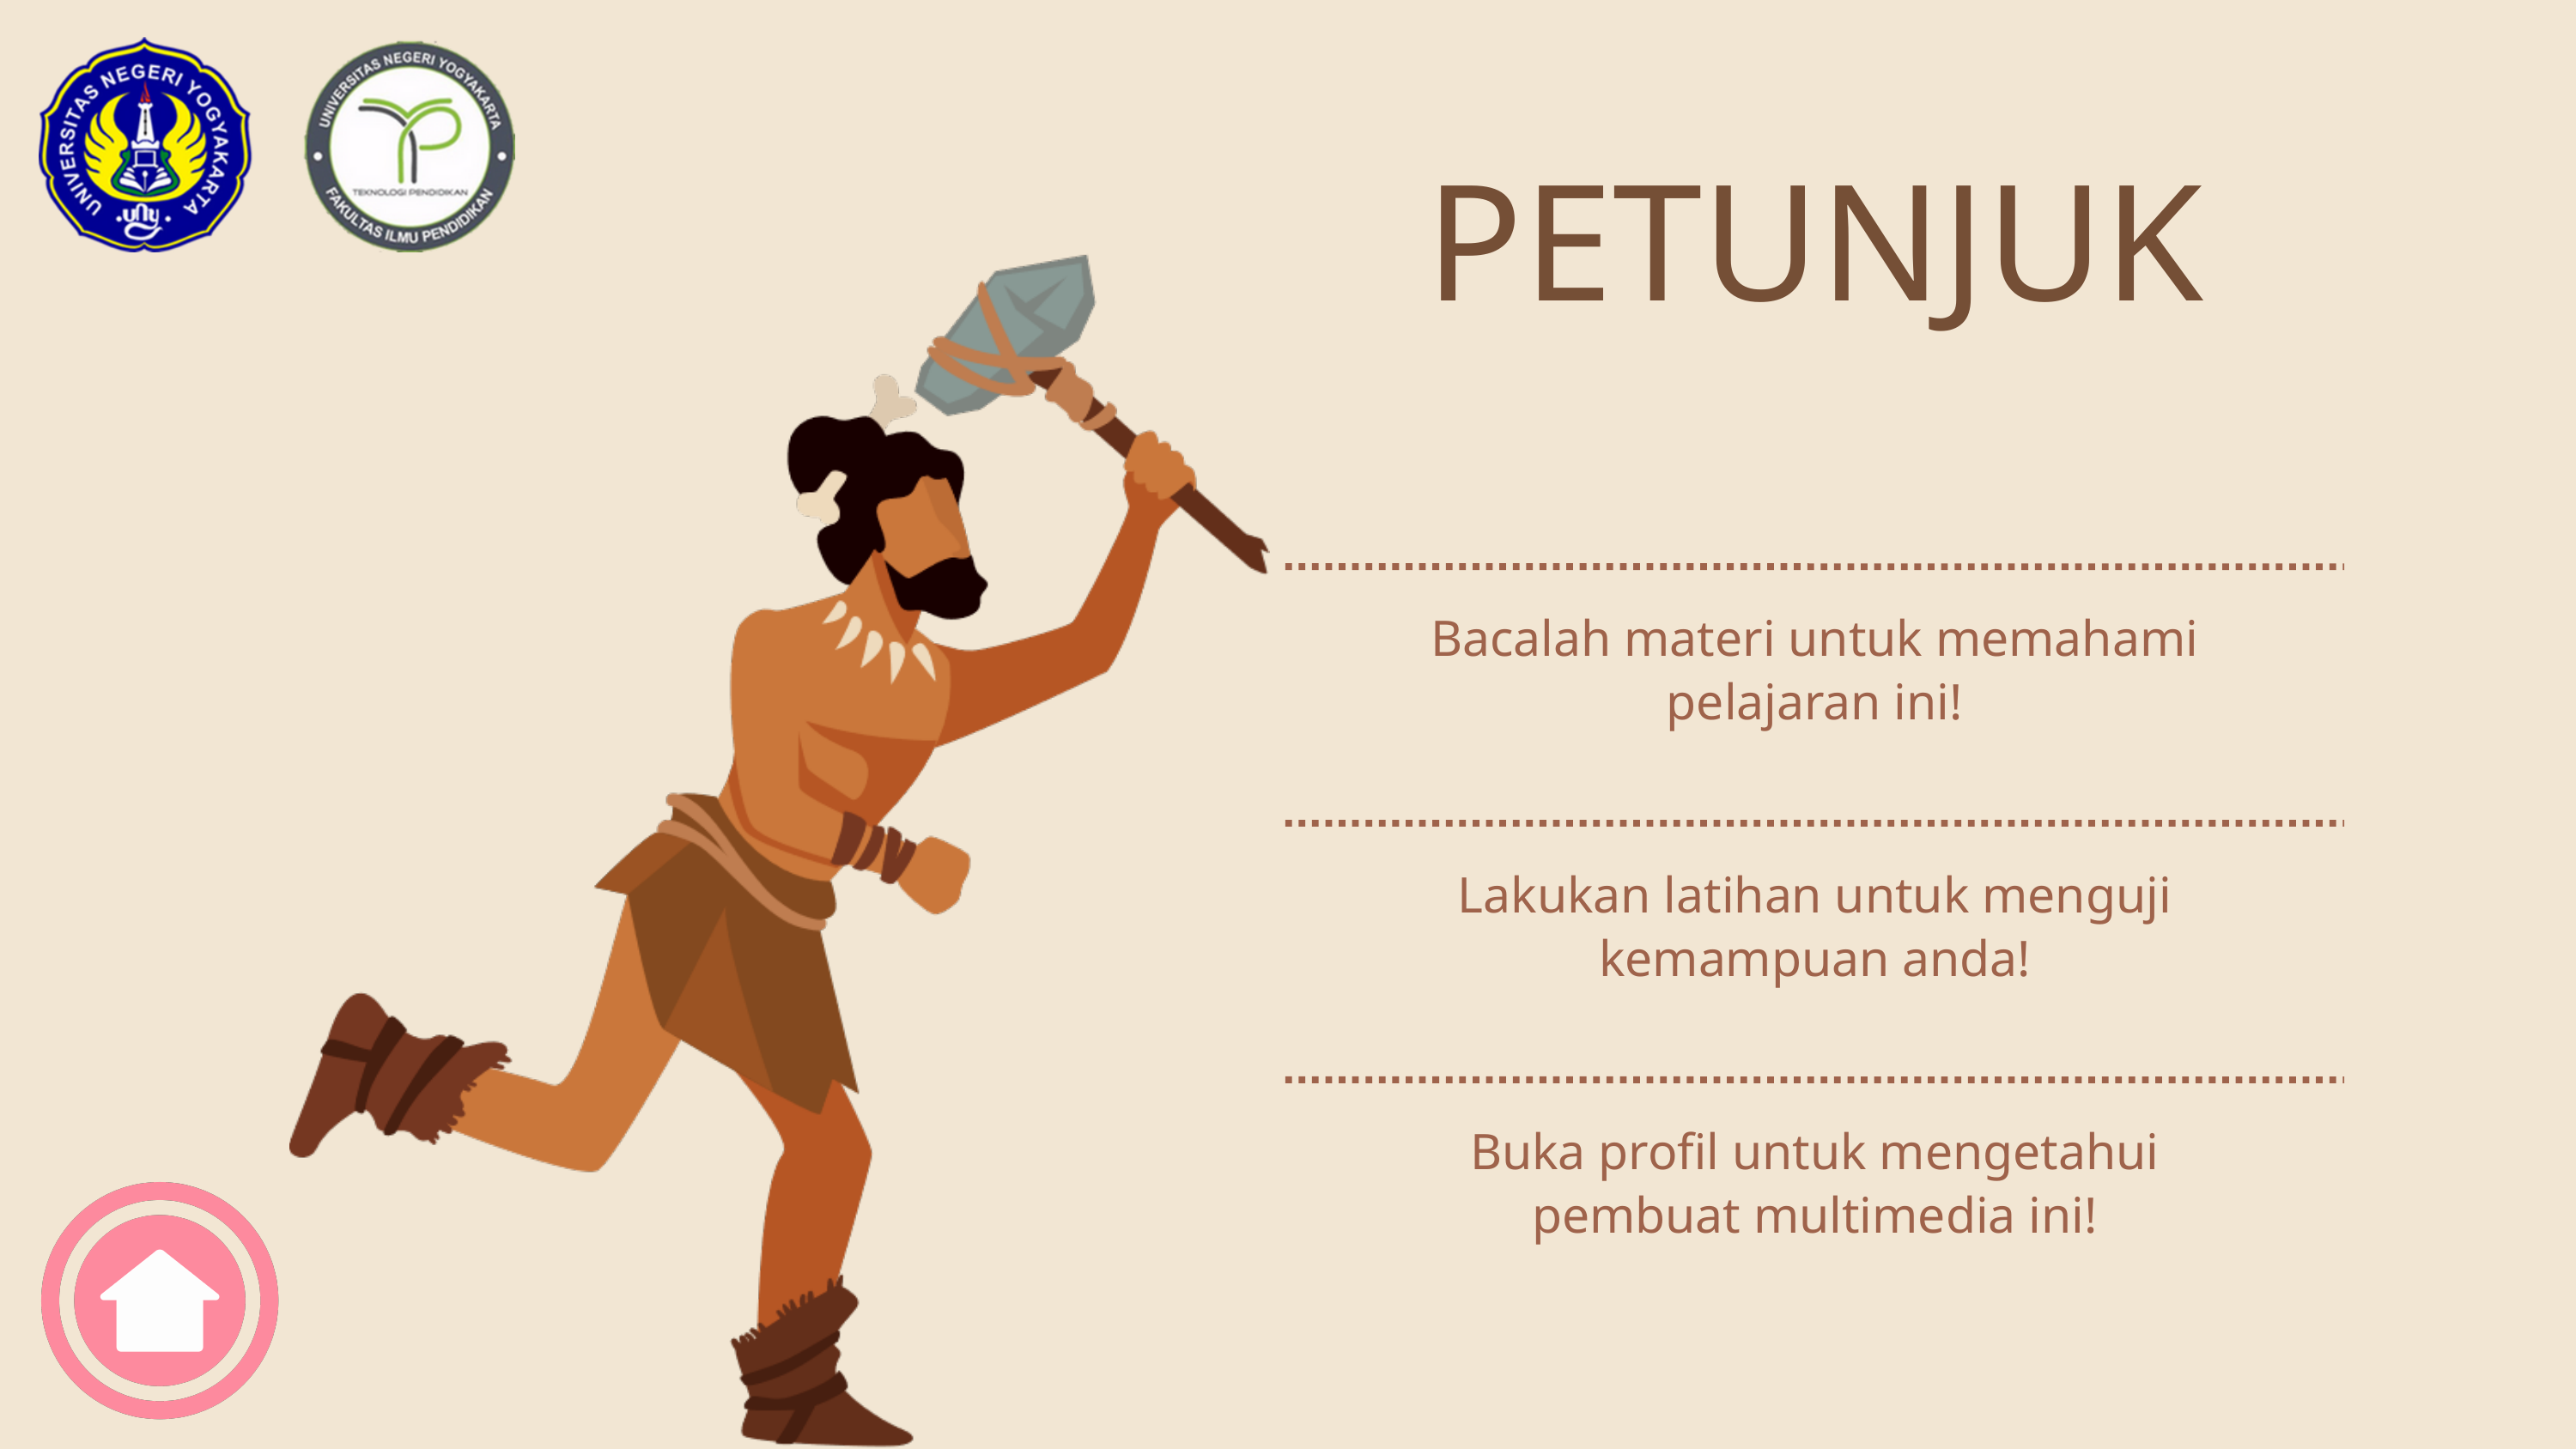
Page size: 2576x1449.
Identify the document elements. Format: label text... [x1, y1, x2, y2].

text_box PETUNJUK [1198, 156, 2432, 334]
text_box Buka profil untuk mengetahui pembuat multimedia ini! [1364, 1115, 2266, 1243]
picture [39, 1179, 282, 1422]
text_box Bacalah materi untuk memahami pelajaran ini! [1364, 602, 2266, 730]
picture [39, 37, 1270, 1449]
text_box Lakukan latihan untuk menguji kemampuan anda! [1340, 858, 2290, 986]
